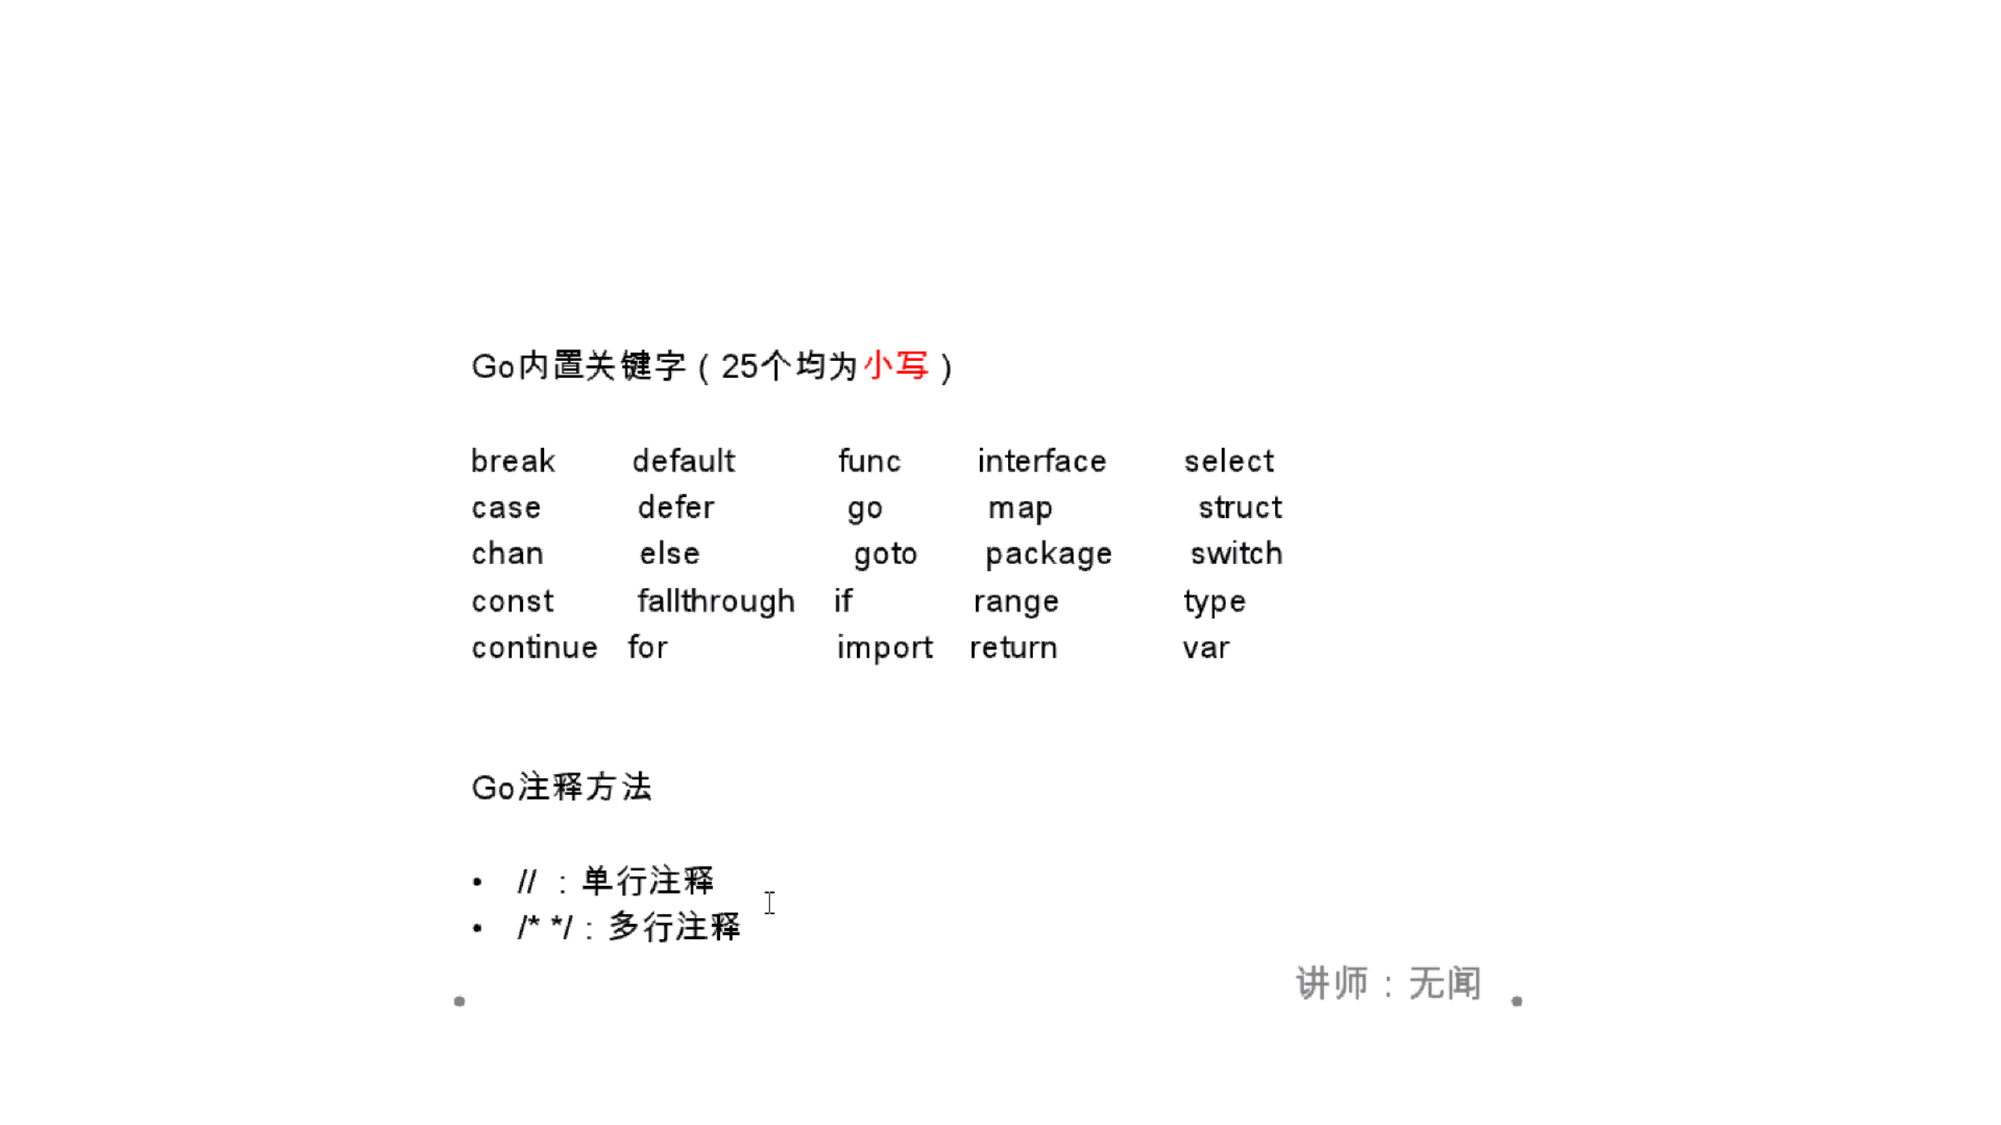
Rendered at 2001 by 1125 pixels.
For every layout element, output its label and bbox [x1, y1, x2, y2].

list [429, 299, 1571, 1014]
